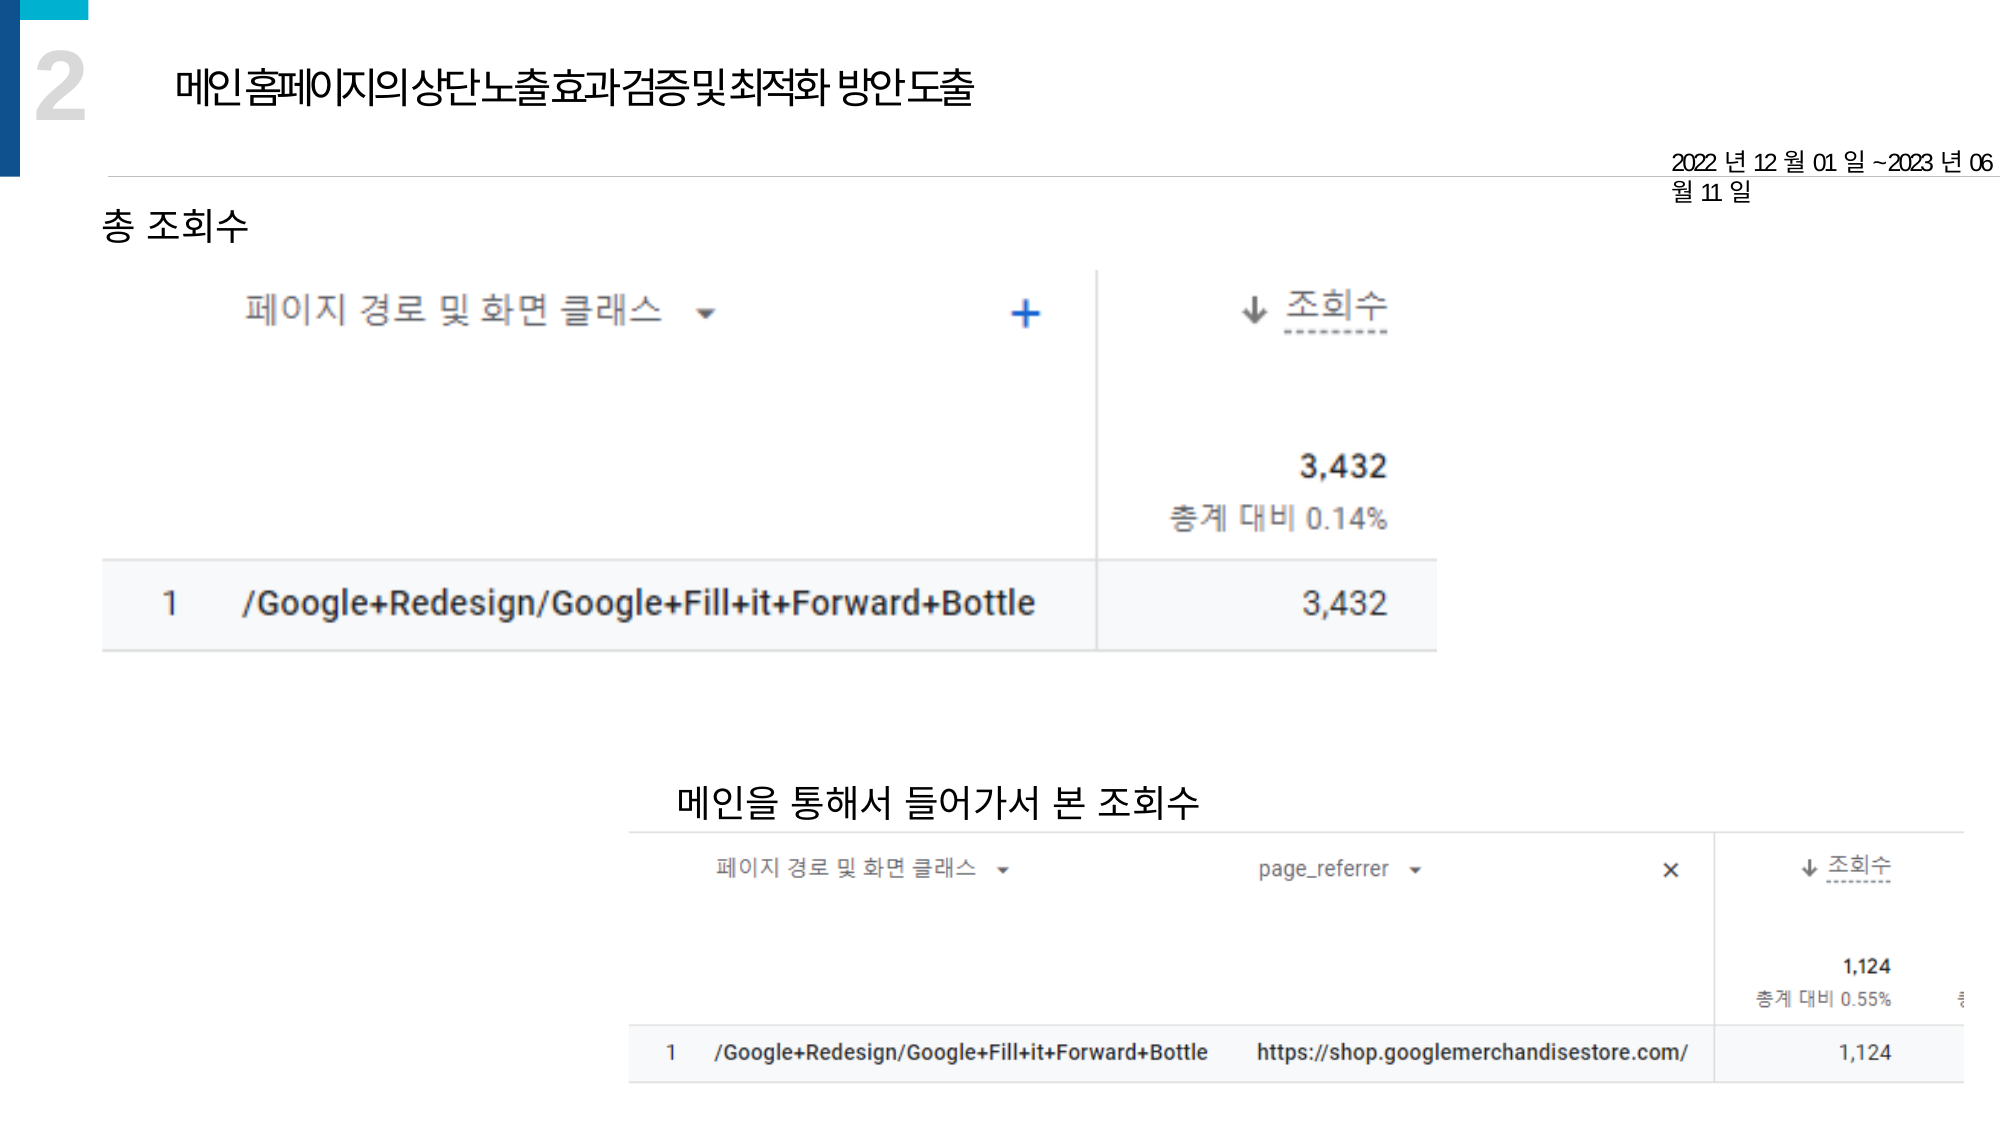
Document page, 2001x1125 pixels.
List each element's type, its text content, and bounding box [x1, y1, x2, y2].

text_box 2022년12월01일~ 2023년06월11일 [1656, 177, 2000, 214]
picture [620, 824, 1964, 1091]
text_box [0, 0, 2000, 177]
text_box 총 조회수 [86, 195, 690, 256]
text_box 메인을 통해서 들어가서 본 조회수 [661, 772, 1265, 824]
picture [86, 270, 1437, 655]
